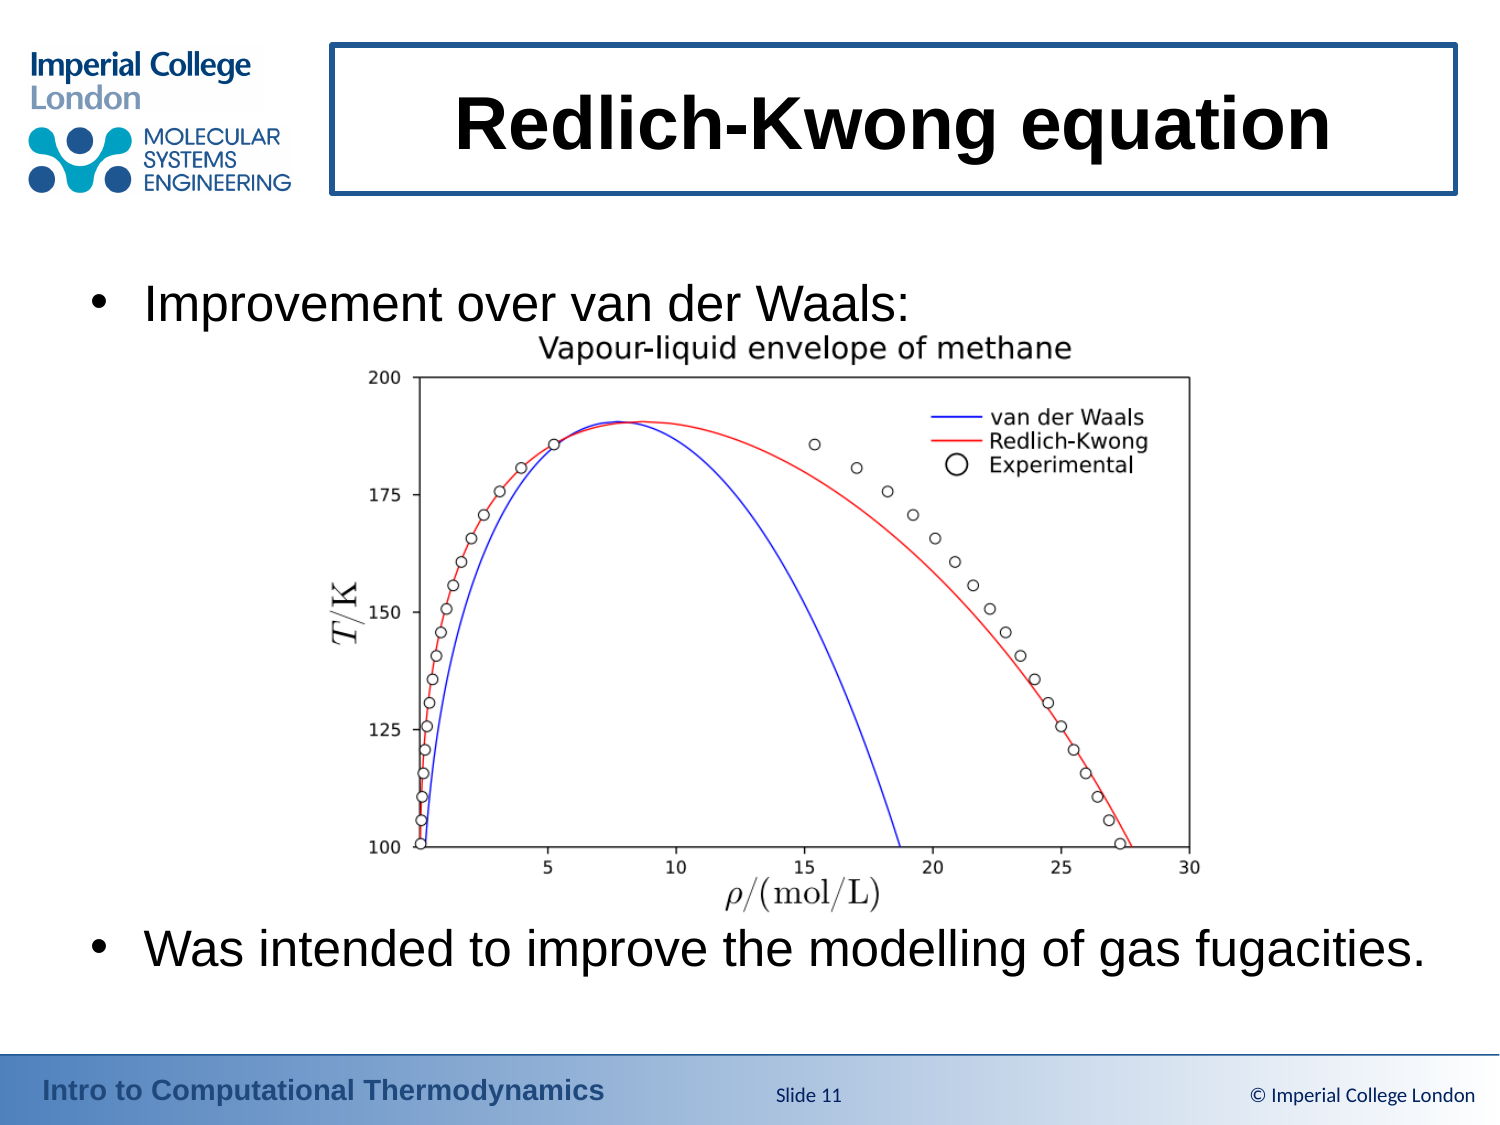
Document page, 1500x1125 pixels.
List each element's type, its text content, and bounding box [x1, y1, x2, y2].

picture [326, 332, 1205, 918]
picture [27, 125, 293, 194]
footer © Imperial College London [1234, 1073, 1495, 1115]
title Redlich-Kwong equation [329, 42, 1458, 196]
picture [27, 45, 265, 113]
list Improvement over van der Waals: Was intended to improve the modelling of gas fugacities. [75, 262, 1456, 1114]
slide_number Slide 11 [667, 1073, 952, 1115]
